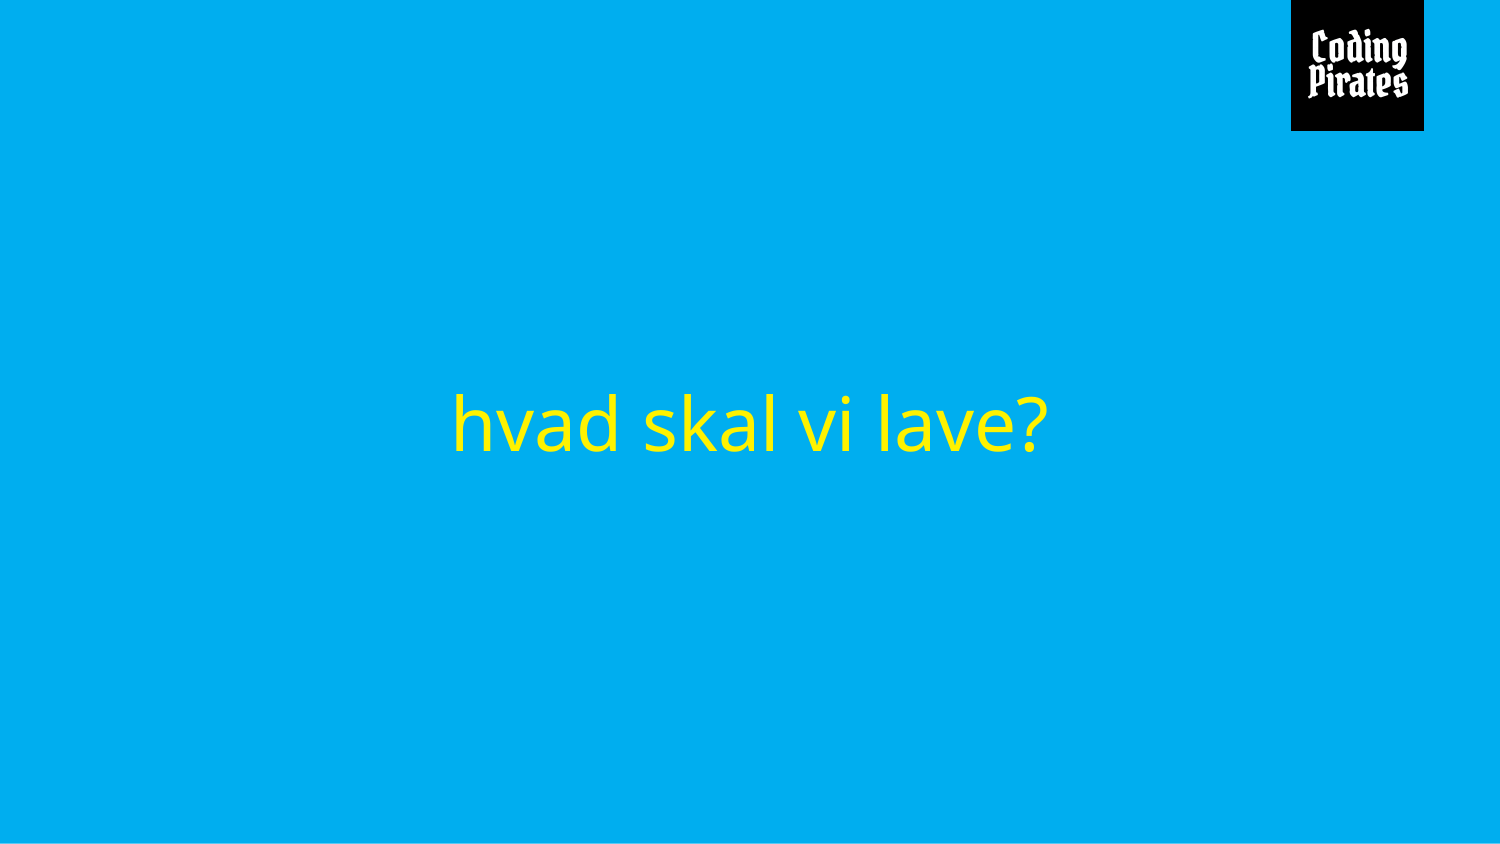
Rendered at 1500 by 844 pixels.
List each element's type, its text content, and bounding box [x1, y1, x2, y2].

picture [1292, 0, 1423, 130]
title hvad skal vi lave? [51, 352, 1449, 491]
